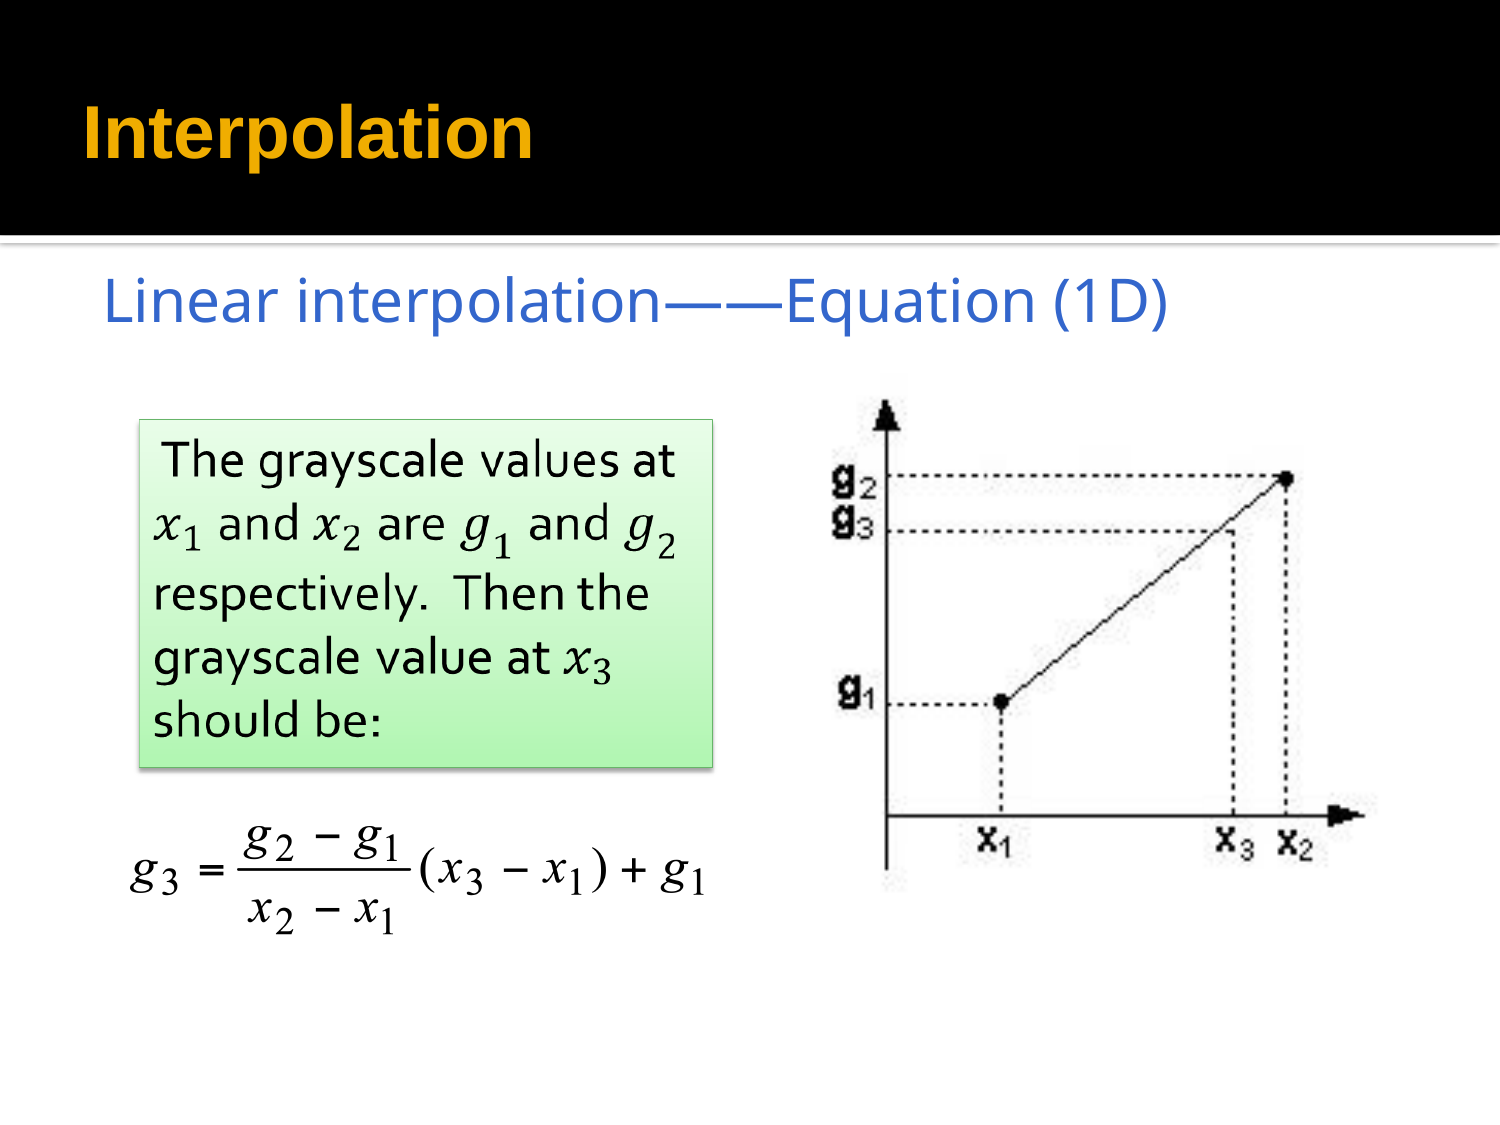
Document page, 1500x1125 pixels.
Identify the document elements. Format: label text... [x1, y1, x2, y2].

list Linear interpolation——Equation (1D) [74, 261, 1446, 361]
picture [119, 798, 720, 949]
title Interpolation [74, 24, 1426, 232]
picture [784, 373, 1403, 899]
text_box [111, 408, 728, 793]
